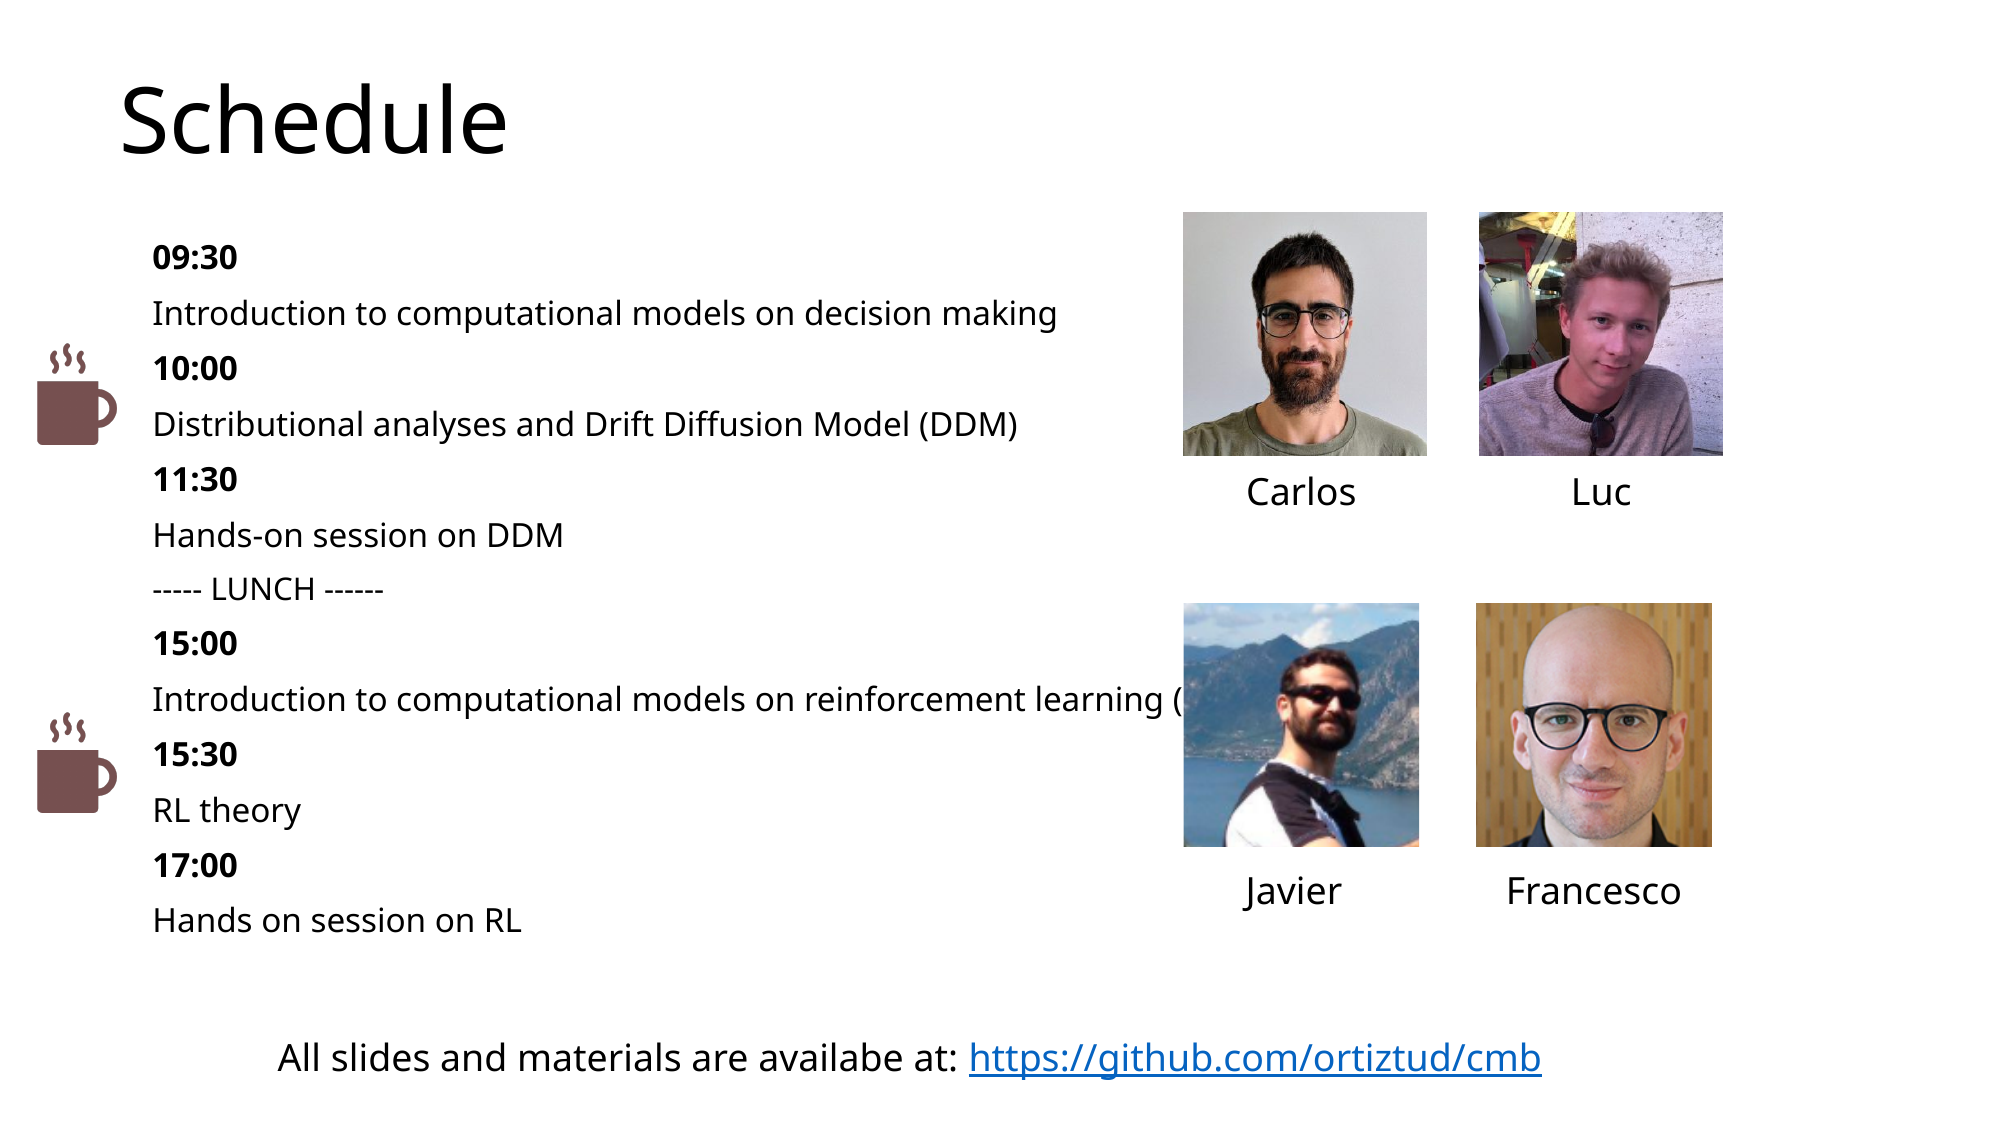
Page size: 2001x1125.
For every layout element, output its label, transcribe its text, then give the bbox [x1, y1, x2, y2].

text_box Carlos [1183, 460, 1419, 521]
text_box Javier [1176, 859, 1412, 920]
text_box All slides and materials are availabe at: https://github.com/ortiztud/cmb [57, 1026, 1783, 1093]
list 09:30 Introduction to computational models on decision making 10:00 Distributional analyses and Drift Diffusion Model (DDM) 11:30 Hands-on session on DDM ----- LUNCH ------ 15:00 Introduction to computational models on reinforcement learning (RL) 15:30 RL theory 17:00 Hands on session on RL [137, 176, 1863, 949]
text_box Luc [1483, 460, 1719, 521]
picture [16, 333, 138, 455]
picture [1476, 603, 1712, 847]
text_box Francesco [1476, 859, 1712, 920]
title Schedule [104, 14, 1830, 233]
picture [1183, 212, 1427, 456]
picture [1479, 212, 1723, 456]
picture [16, 702, 138, 823]
picture [1183, 603, 1420, 847]
